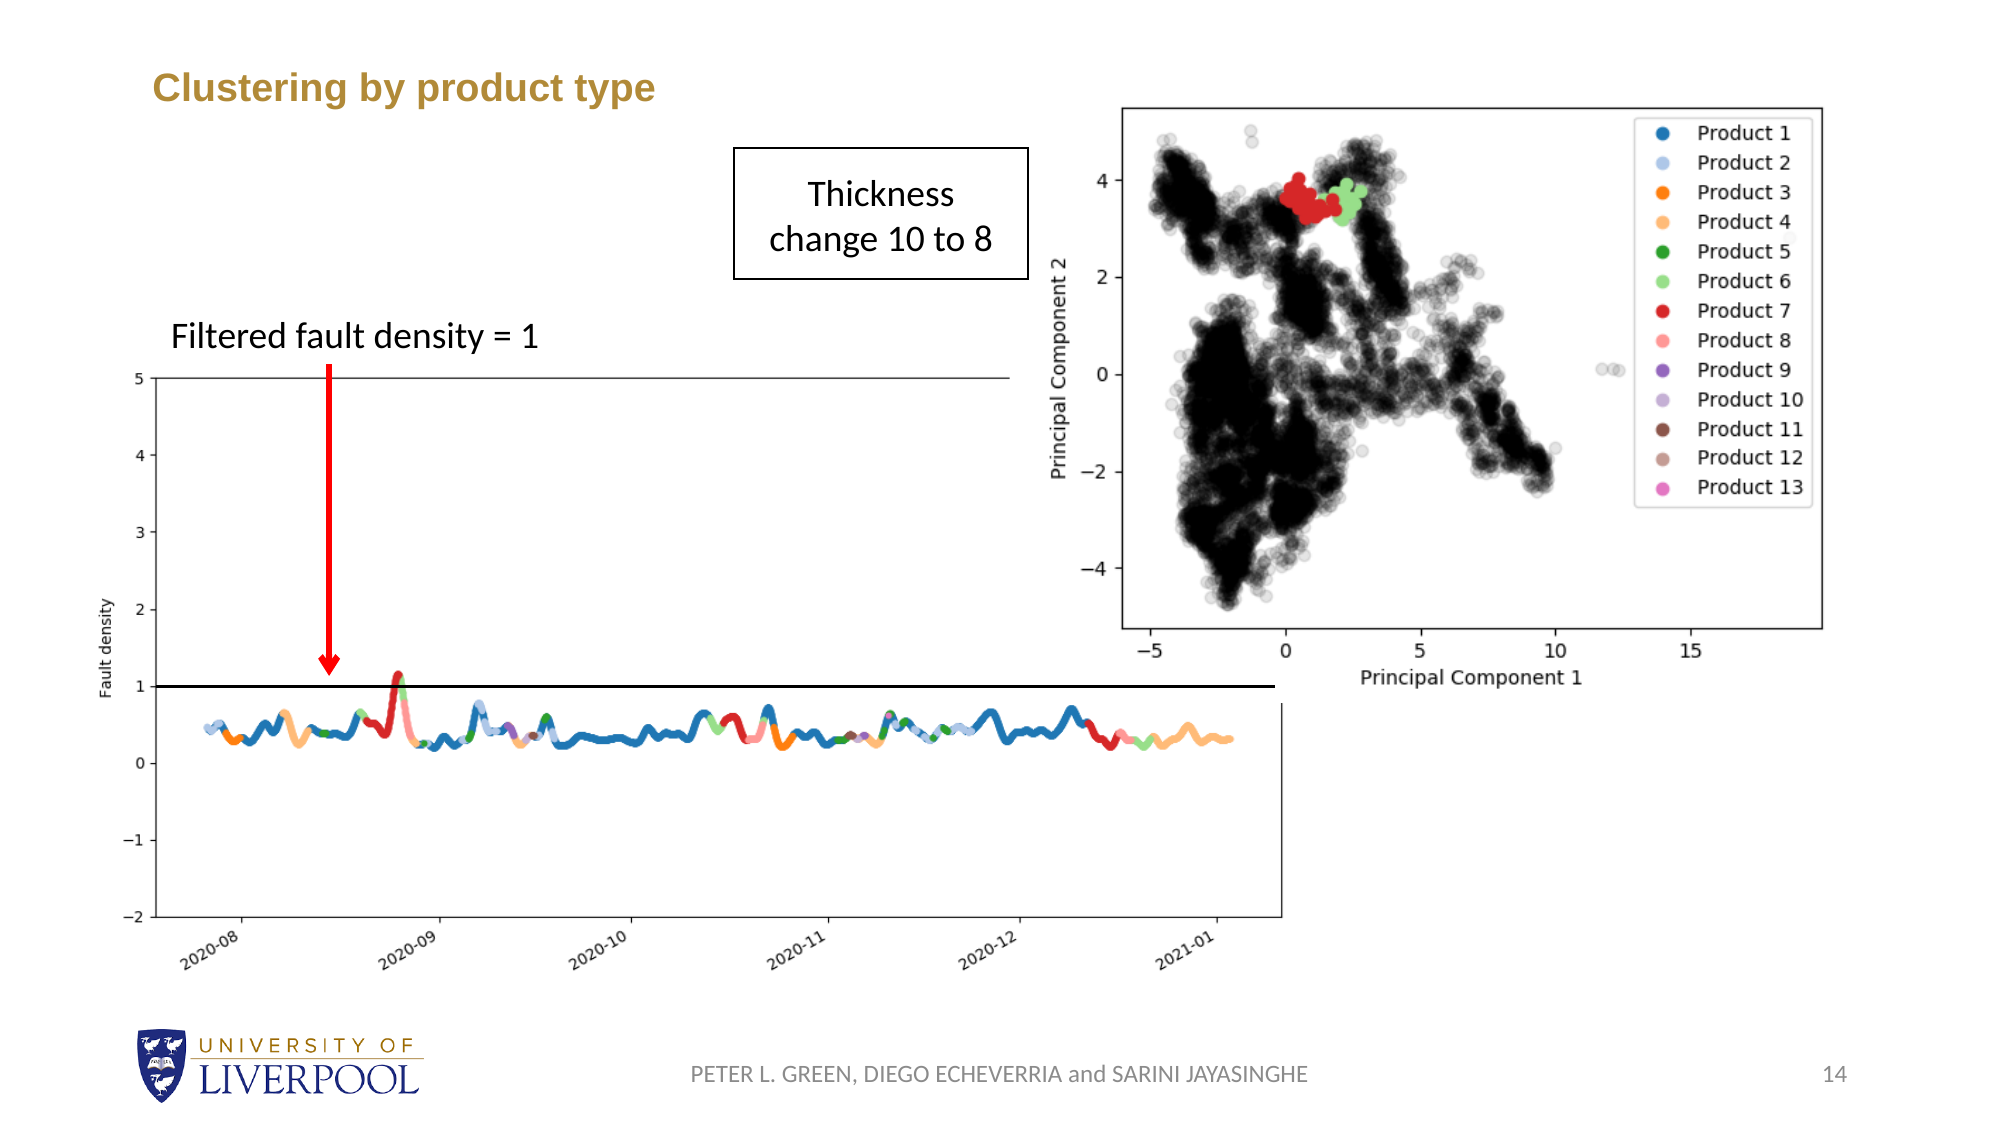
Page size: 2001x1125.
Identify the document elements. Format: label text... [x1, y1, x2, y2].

text_box Filtered fault density = 1 [156, 303, 911, 364]
slide_number 14 [1412, 1042, 1863, 1103]
title Clustering by product type [137, 59, 1863, 118]
picture [82, 91, 1912, 988]
footer PETER L. GREEN, DIEGO ECHEVERRIA and SARINI JAYASINGHE [662, 1042, 1338, 1103]
picture [137, 1029, 424, 1103]
text_box Thickness change 10 to 8 [733, 147, 1009, 280]
